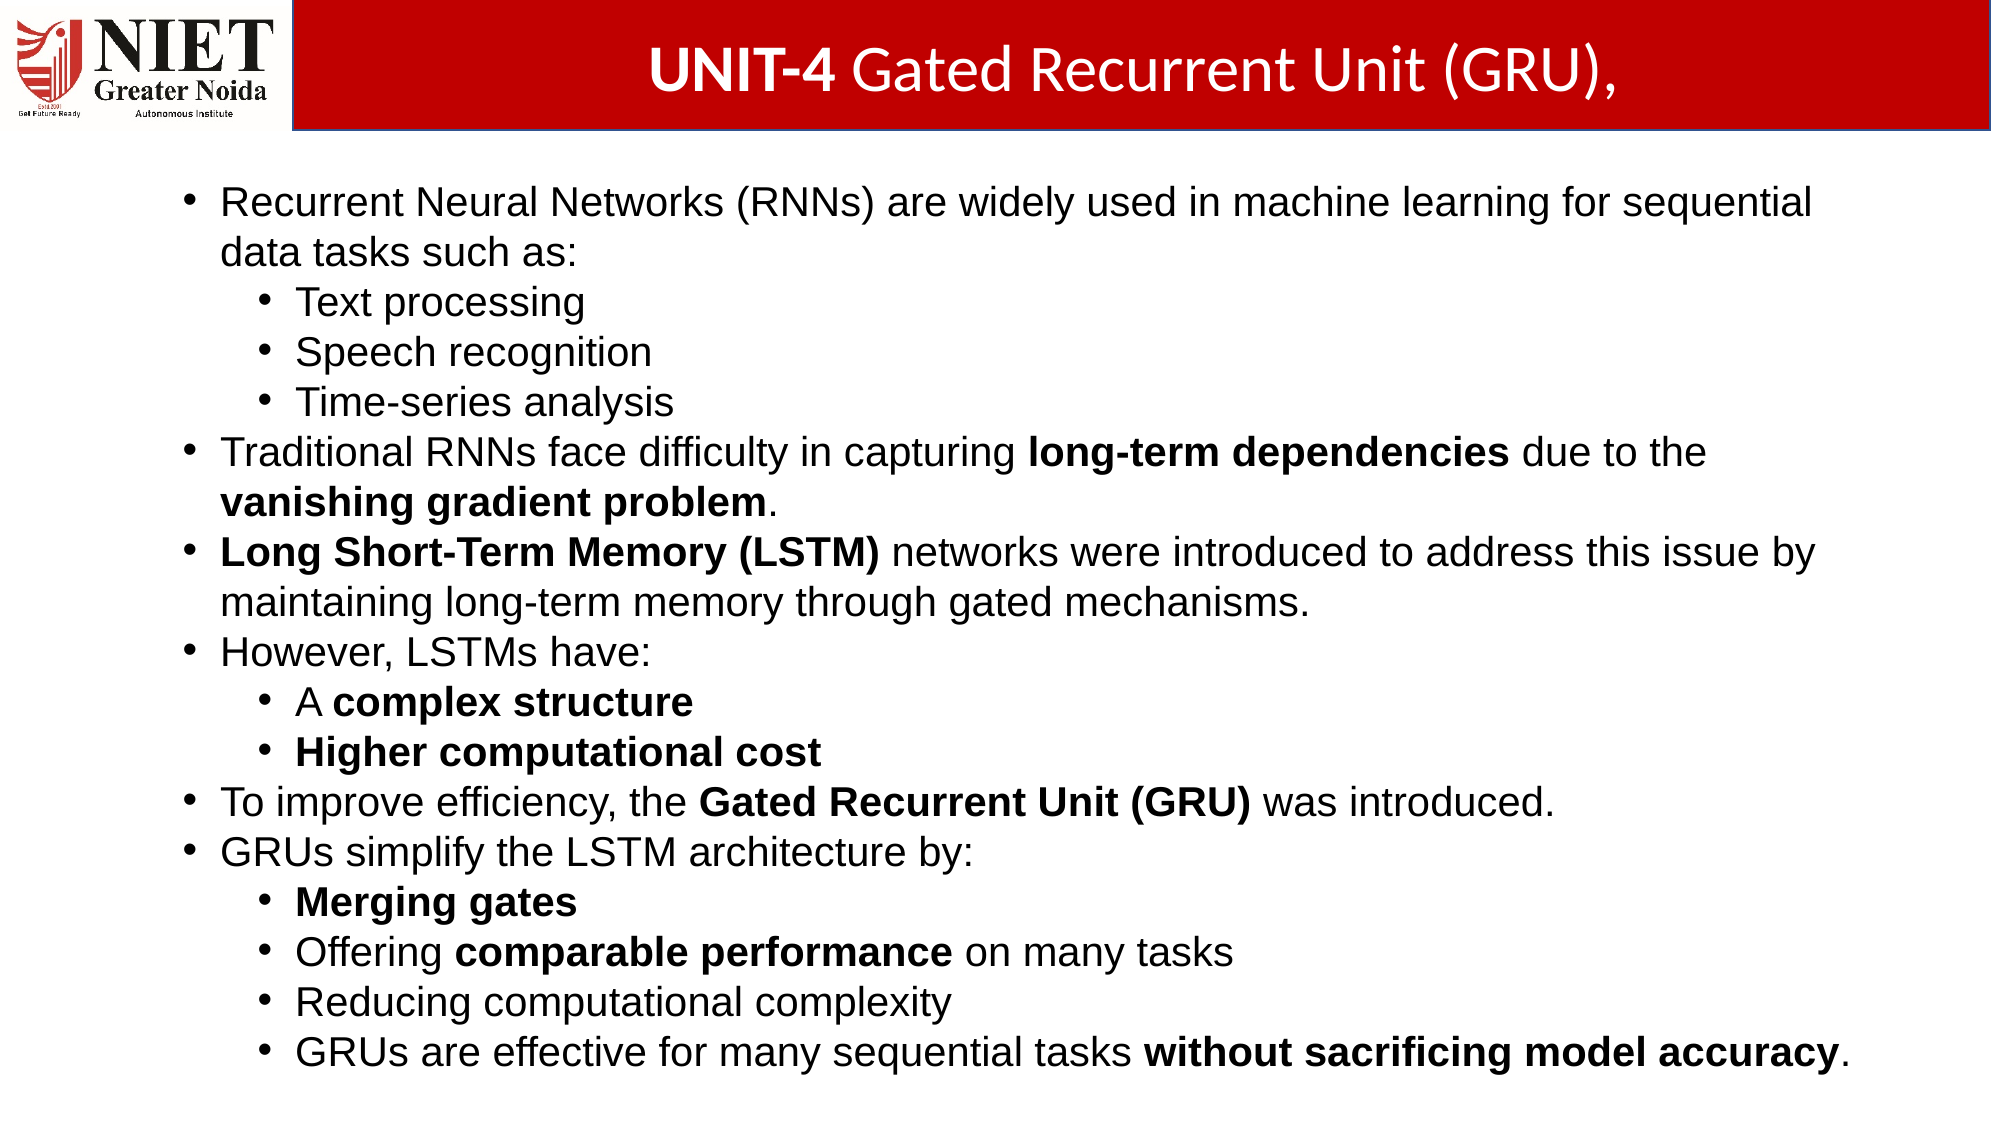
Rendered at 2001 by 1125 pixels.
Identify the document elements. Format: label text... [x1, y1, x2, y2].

list Recurrent Neural Networks (RNNs) are widely used in machine learning for sequential data tasks such as: Text processing Speech recognition Time-series analysis Traditional RNNs face difficulty in capturing long-term dependencies due to the vanishing gradient problem. Long Short-Term Memory (LSTM) networks were introduced to address this issue by maintaining long-term memory through gated mechanisms. However, LSTMs have: A complex structure Higher computational cost To improve efficiency, the Gated Recurrent Unit (GRU) was introduced. GRUs simplify the LSTM architecture by: Merging gates Offering comparable performance on many tasks Reducing computational complexity GRUs are effective for many sequential tasks without sacrificing model accuracy. [167, 166, 1888, 1083]
text_box UNIT-4 Gated Recurrent Unit (GRU), [292, 0, 1991, 131]
picture [0, 6, 290, 131]
